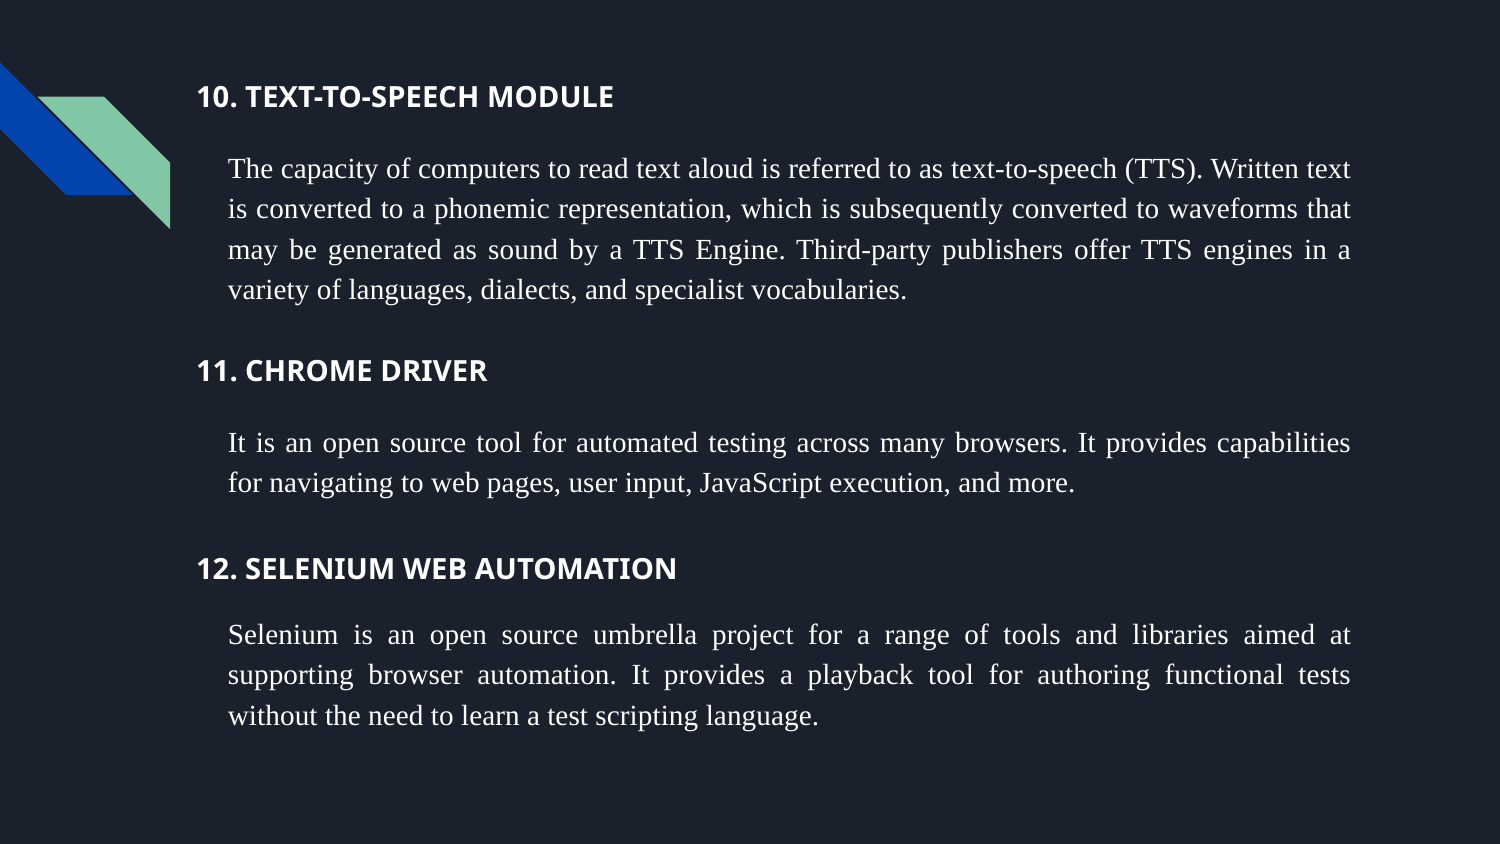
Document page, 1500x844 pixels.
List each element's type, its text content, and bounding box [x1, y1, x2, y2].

list It is an open source tool for automated testing across many browsers. It provides capabilities for navigating to web pages, user input, JavaScript execution, and more. [212, 403, 1368, 530]
text_box 10. TEXT-TO-SPEECH MODULE [180, 63, 1002, 129]
list Selenium is an open source umbrella project for a range of tools and libraries aimed at supporting browser automation. It provides a playback tool for authoring functional tests without the need to learn a test scripting language. [212, 595, 1368, 723]
list The capacity of computers to read text aloud is referred to as text-to-speech (TTS). Written text is converted to a phonemic representation, which is subsequently converted to waveforms that may be generated as sound by a TTS Engine. Third-party publishers offer TTS engines in a variety of languages, dialects, and specialist vocabularies. [212, 128, 1368, 385]
text_box 12. SELENIUM WEB AUTOMATION [180, 529, 875, 600]
text_box 11. CHROME DRIVER [180, 337, 1002, 403]
